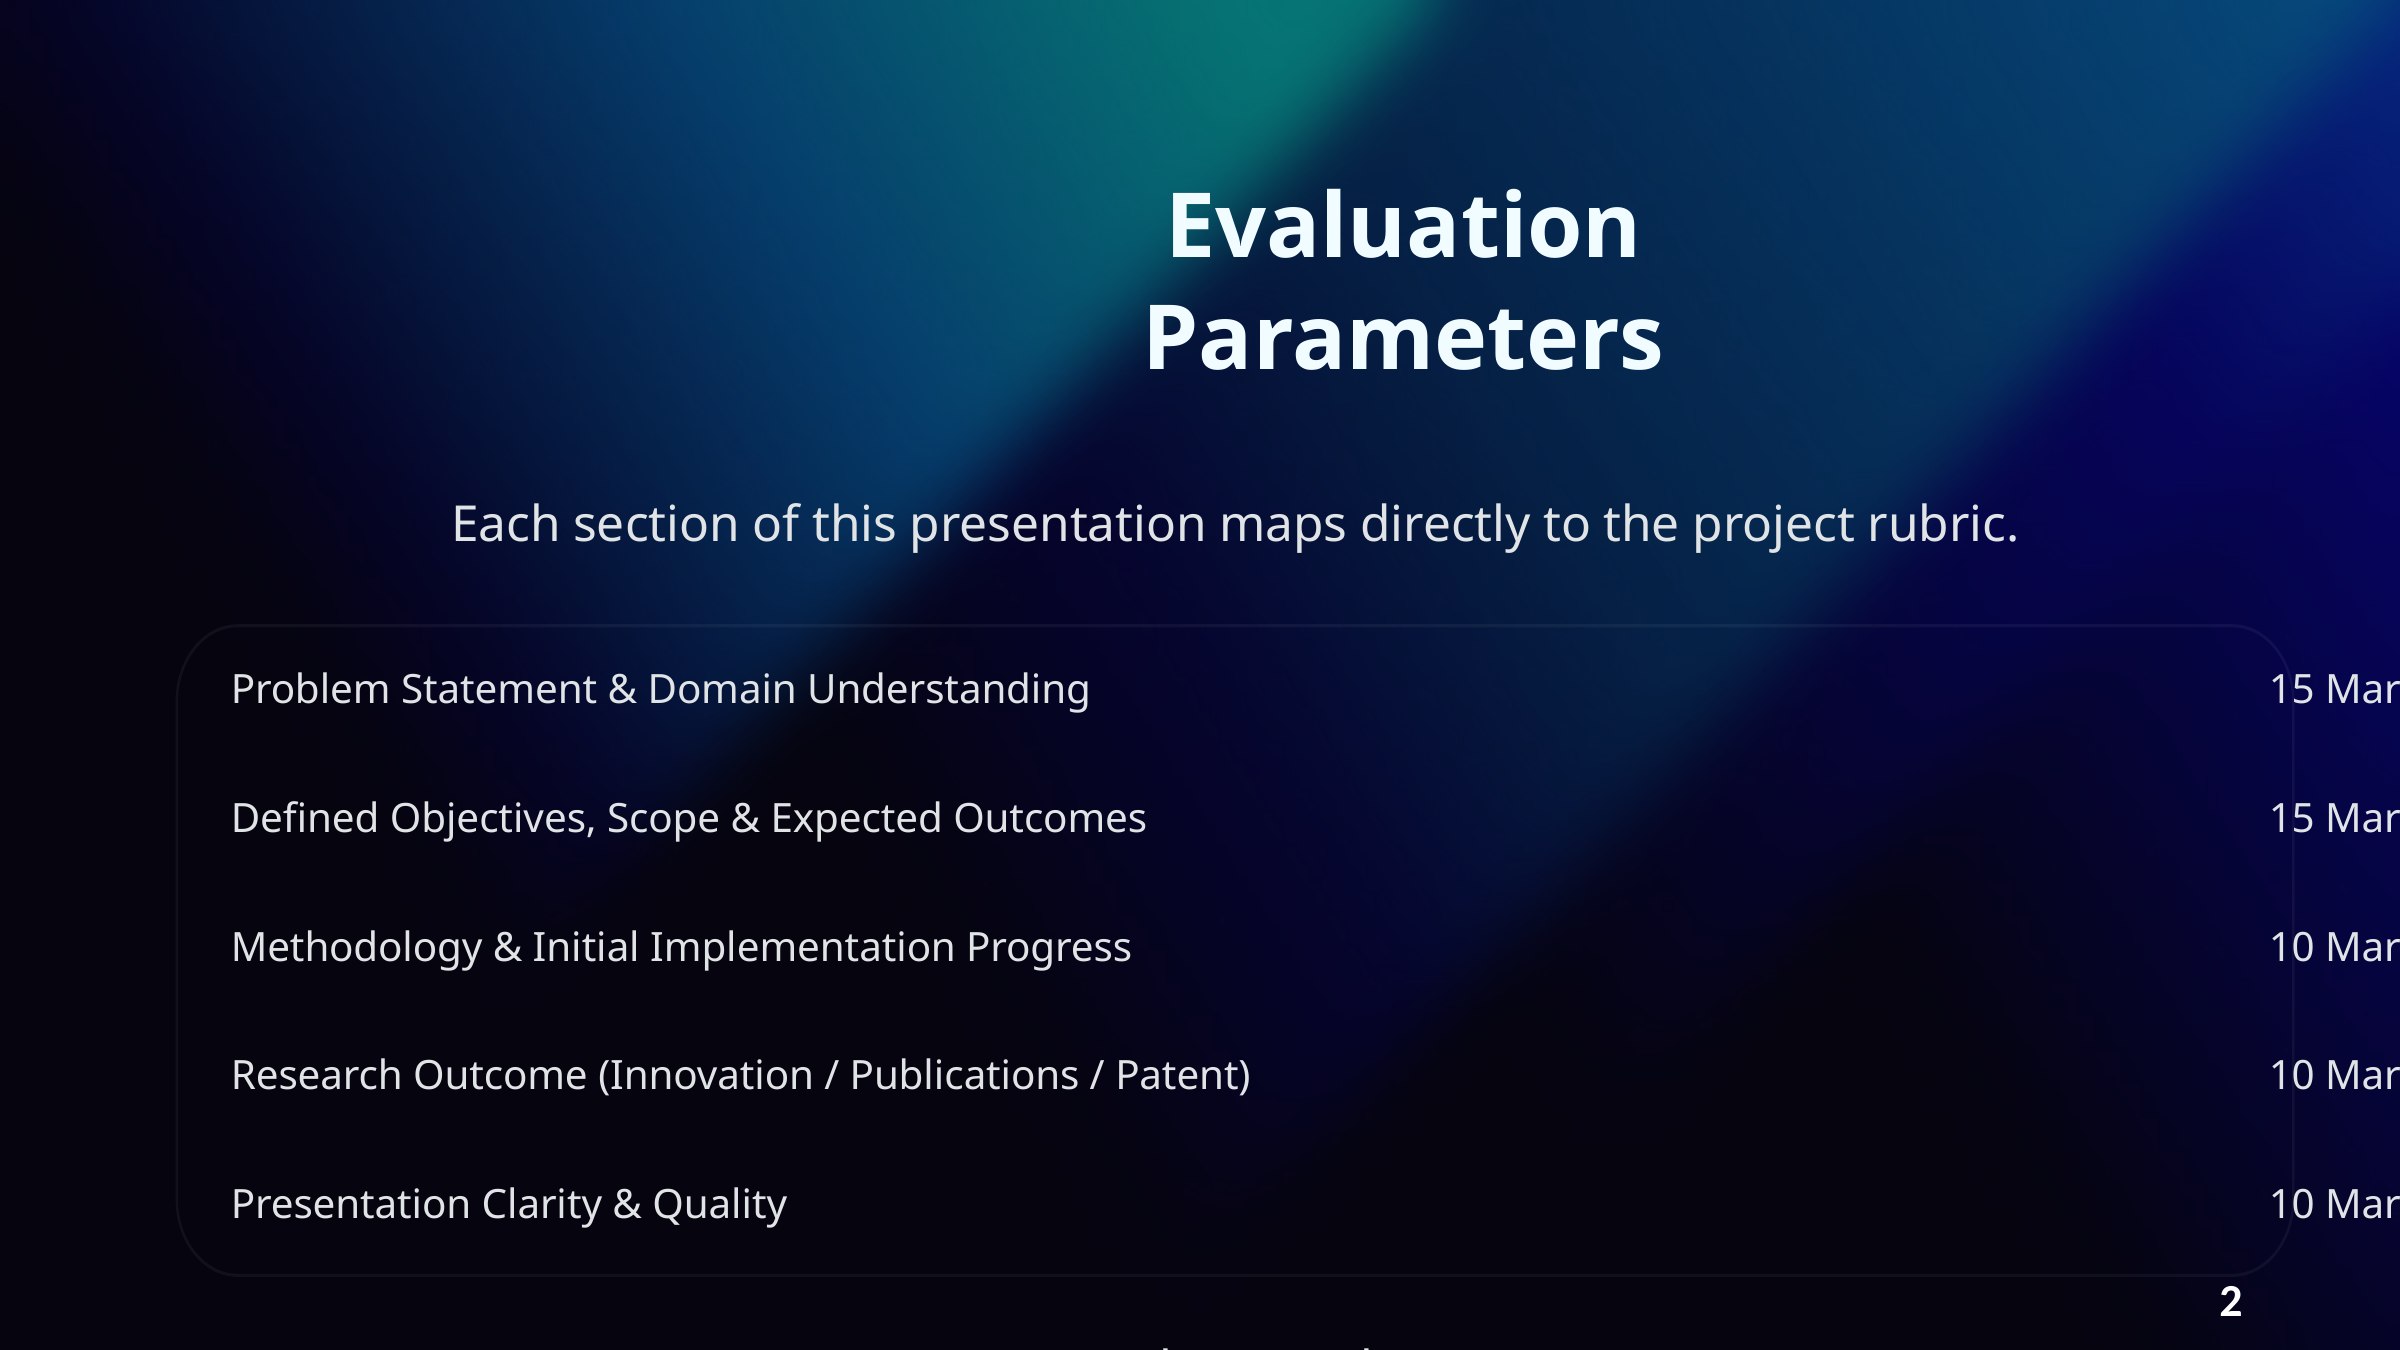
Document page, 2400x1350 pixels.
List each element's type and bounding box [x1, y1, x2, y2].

text_box [180, 628, 2400, 758]
text_box [180, 886, 2292, 1014]
text_box [175, 624, 2295, 1277]
text_box [0, 0, 2400, 1350]
text_box [180, 1014, 2292, 1143]
text_box [180, 757, 2292, 886]
text_box [180, 1143, 2292, 1273]
